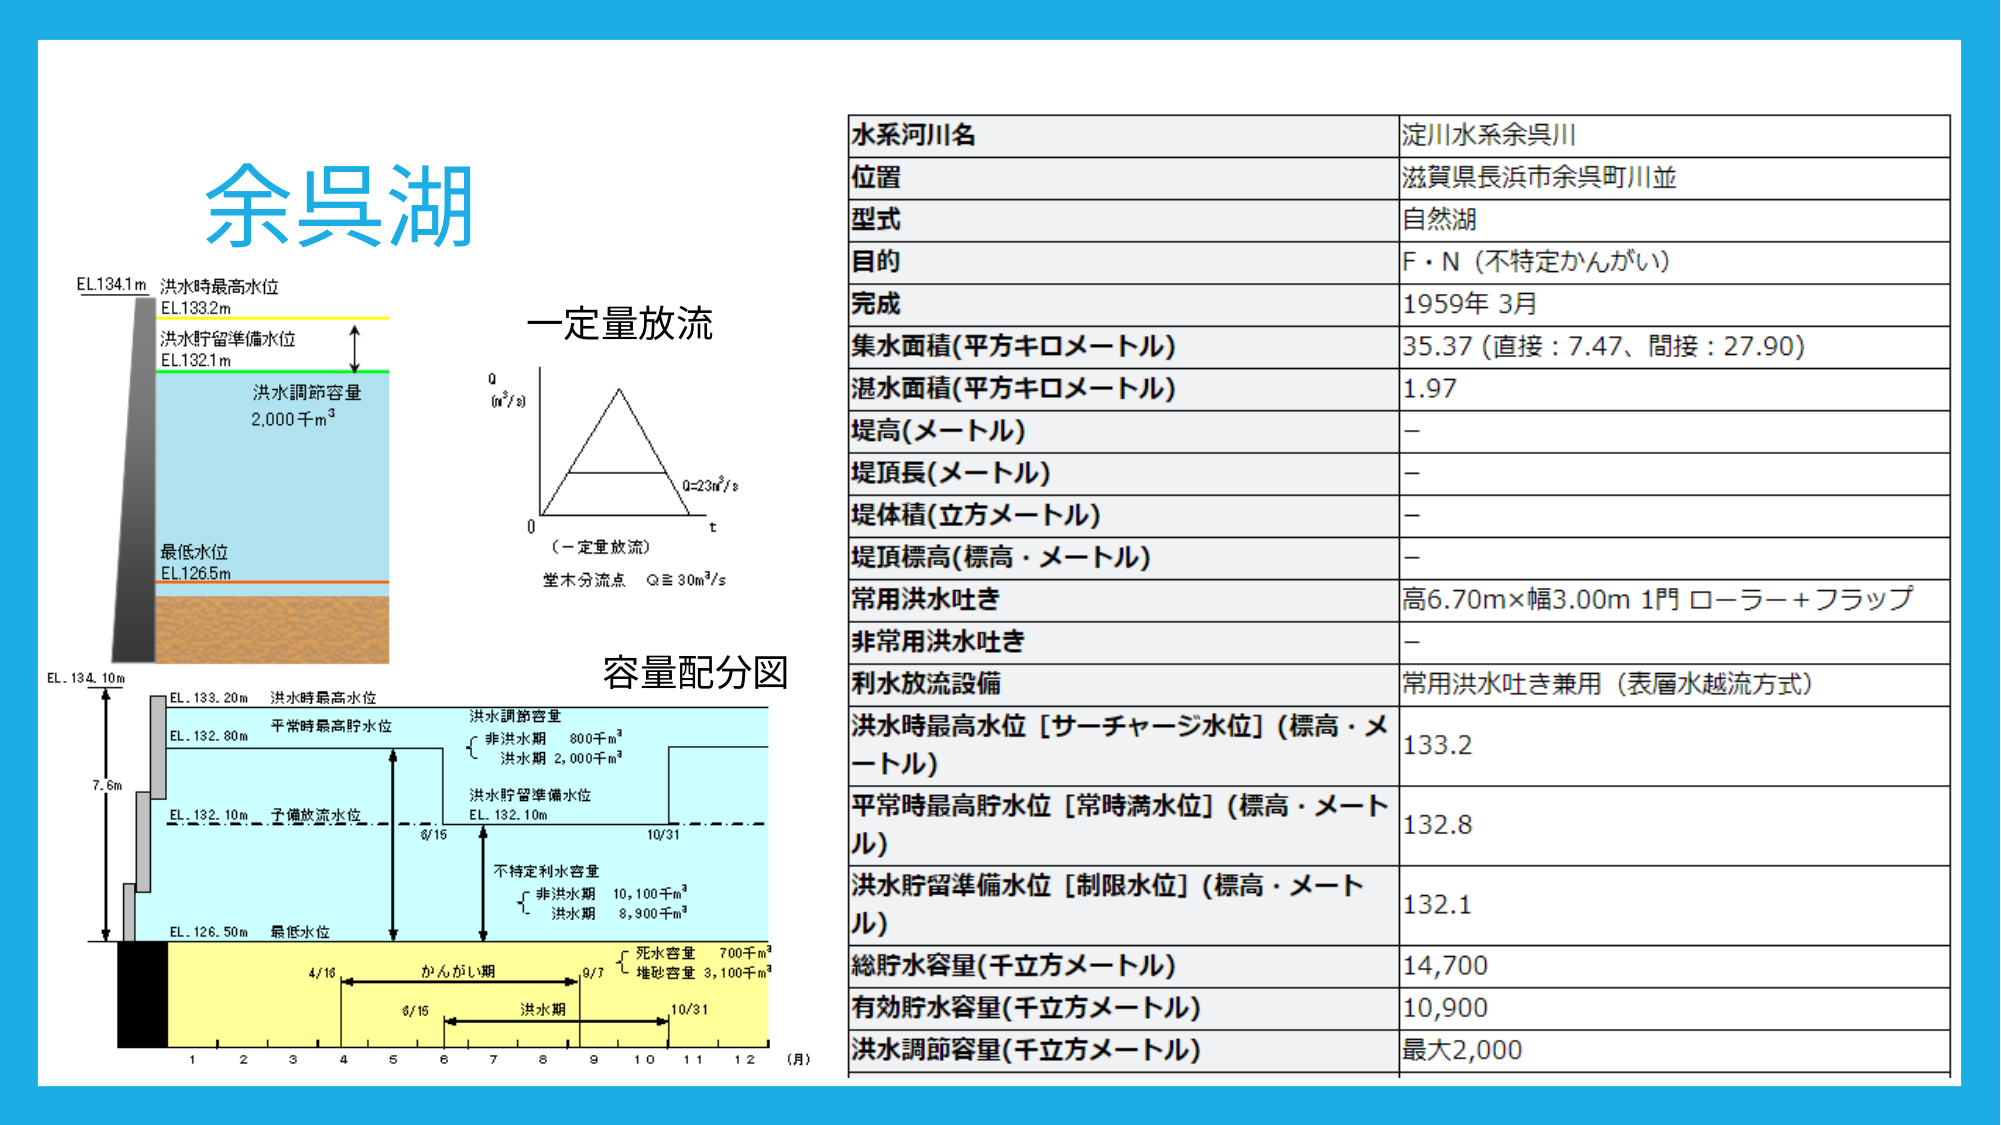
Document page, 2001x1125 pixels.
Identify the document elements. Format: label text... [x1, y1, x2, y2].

picture [483, 353, 758, 595]
text_box 容量配分図 [588, 641, 806, 664]
text_box 一定量放流 [511, 292, 729, 351]
title 余呉湖 [187, 99, 1808, 323]
picture [44, 269, 818, 1079]
picture [845, 110, 1956, 1079]
